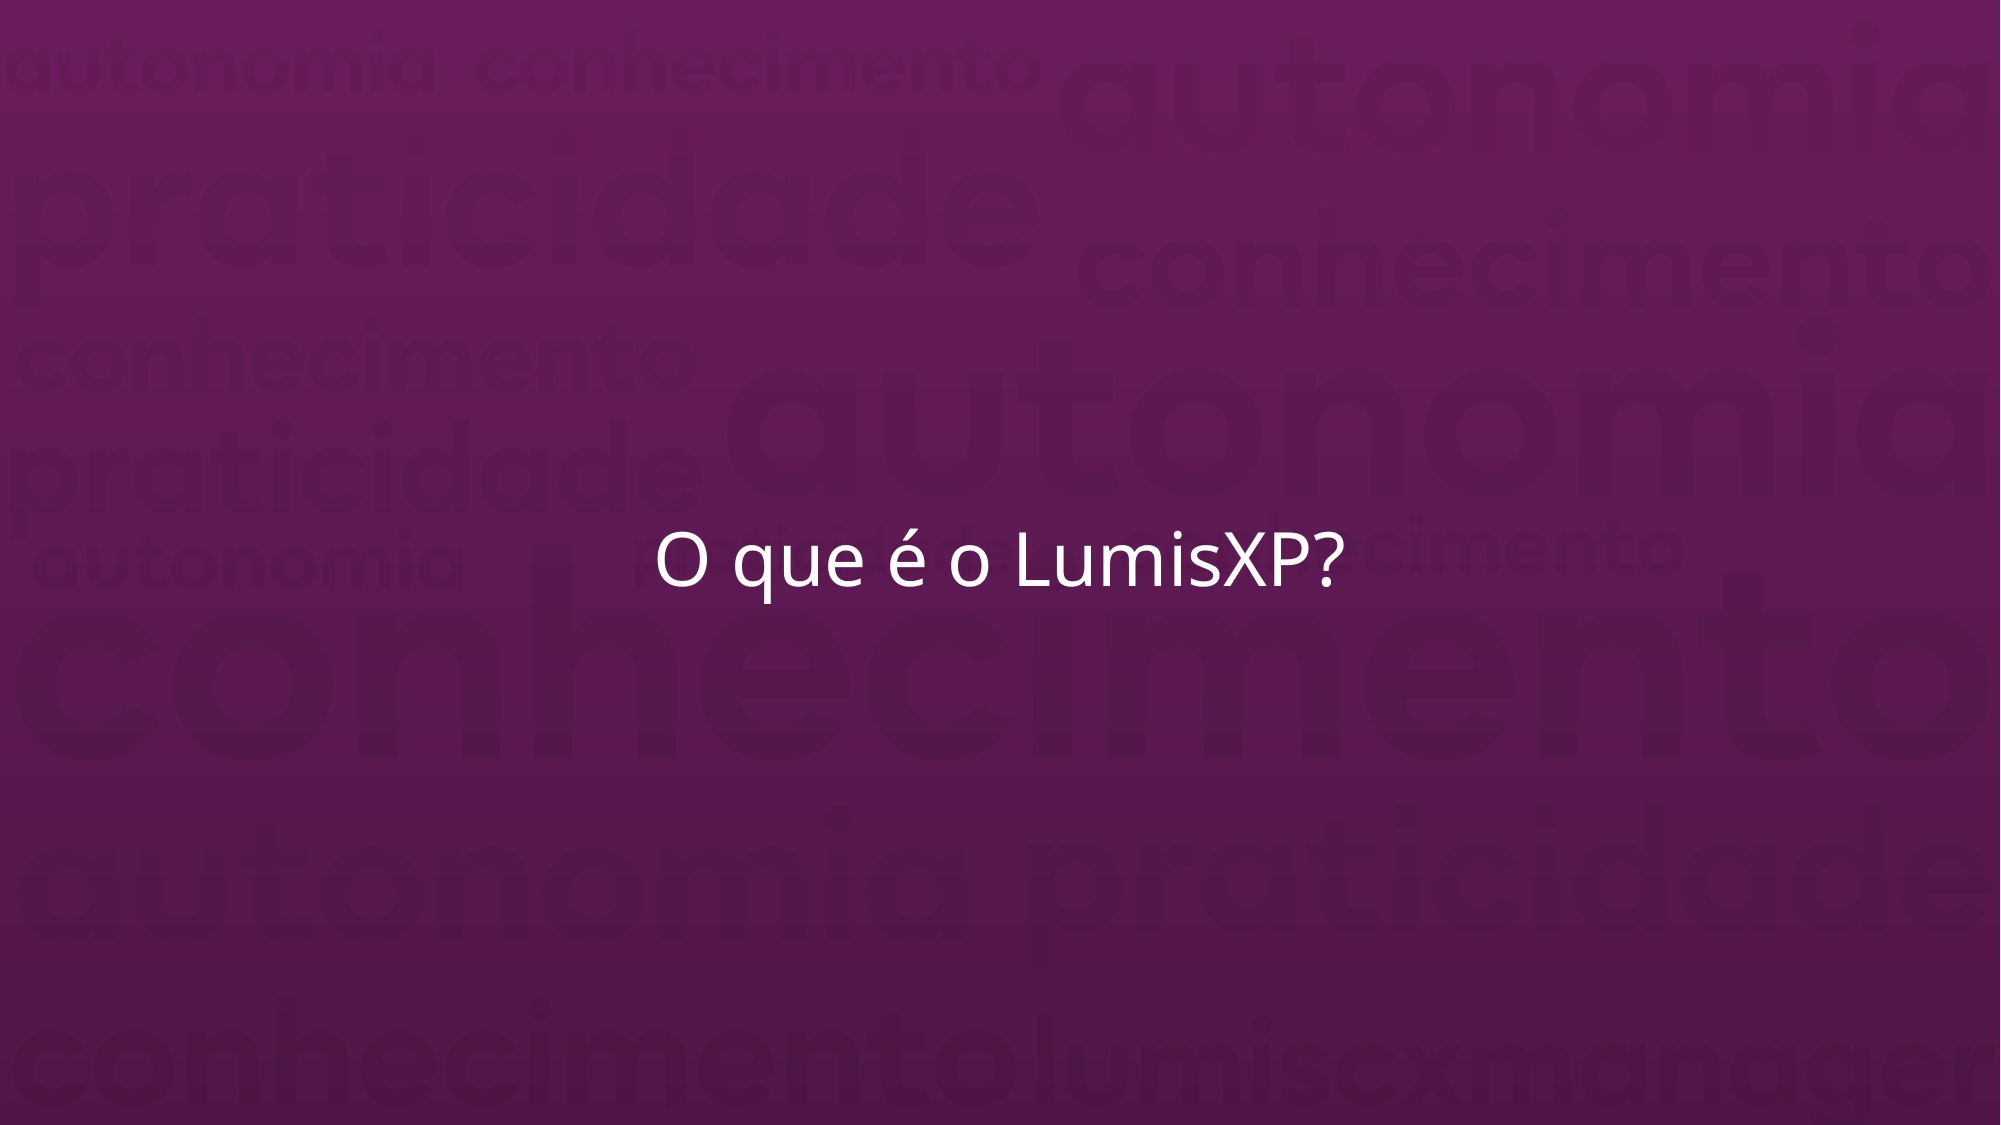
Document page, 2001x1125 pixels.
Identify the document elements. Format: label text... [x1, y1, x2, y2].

picture [0, 0, 2001, 1125]
title O que é o LumisXP? [102, 453, 1898, 672]
